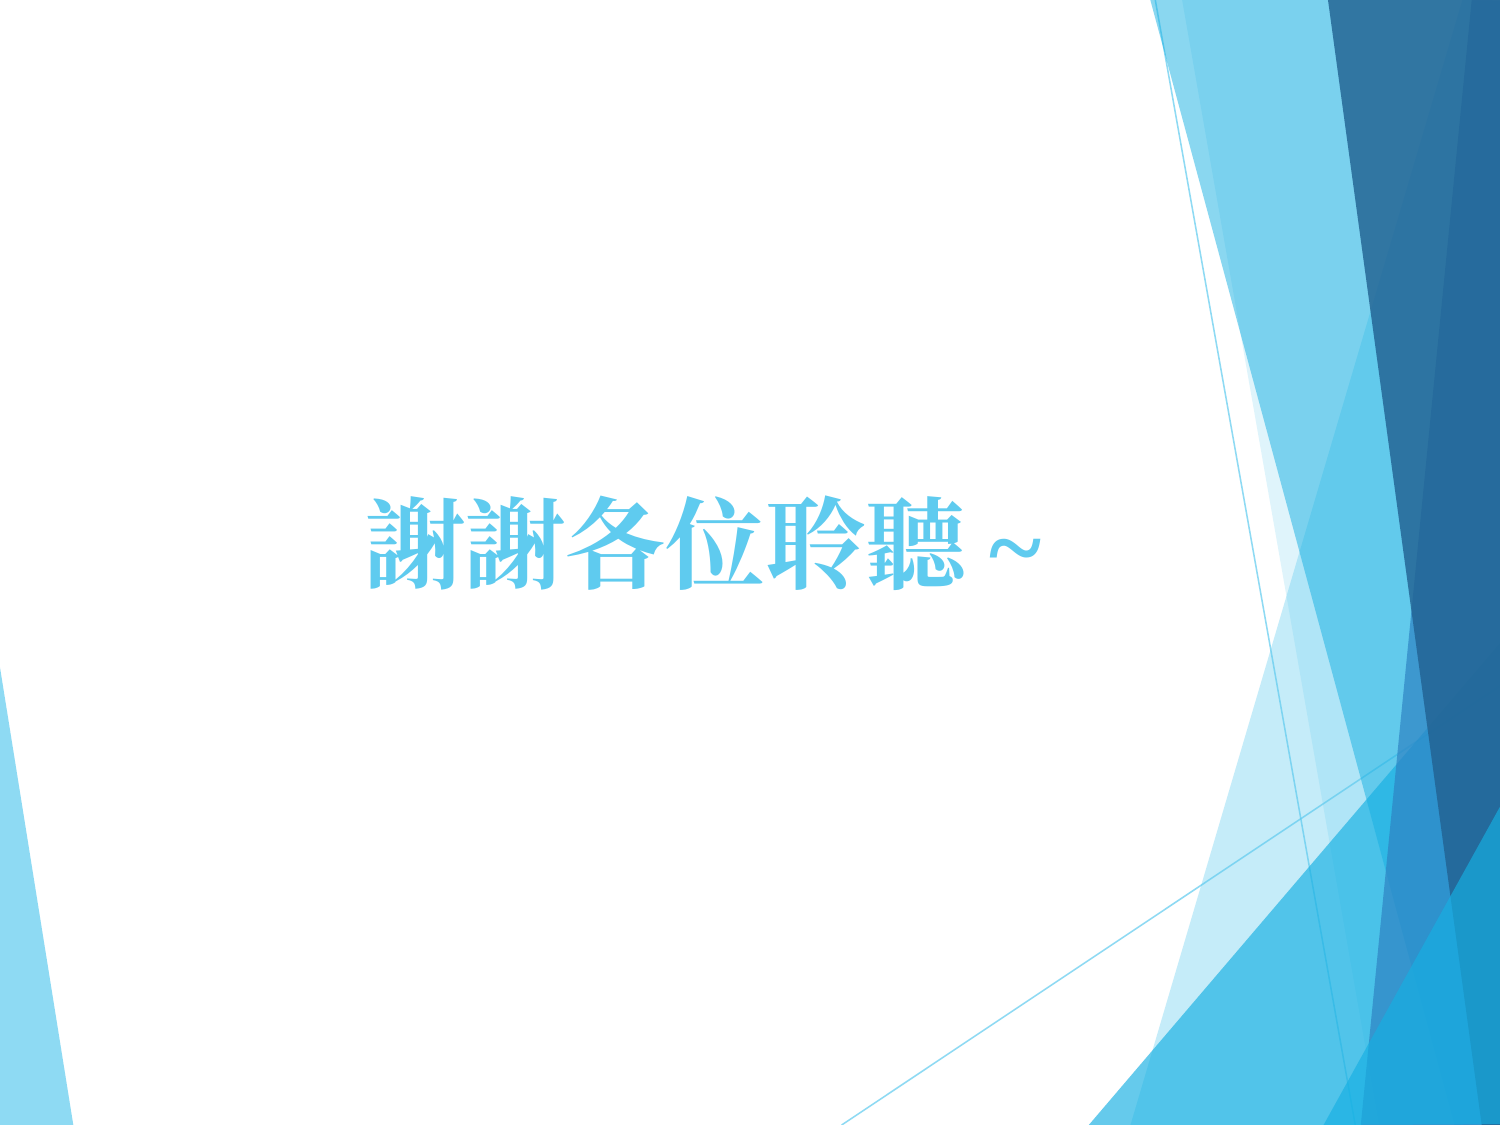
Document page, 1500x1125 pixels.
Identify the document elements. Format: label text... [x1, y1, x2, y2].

title 謝謝各位聆聽~ [182, 309, 1224, 610]
